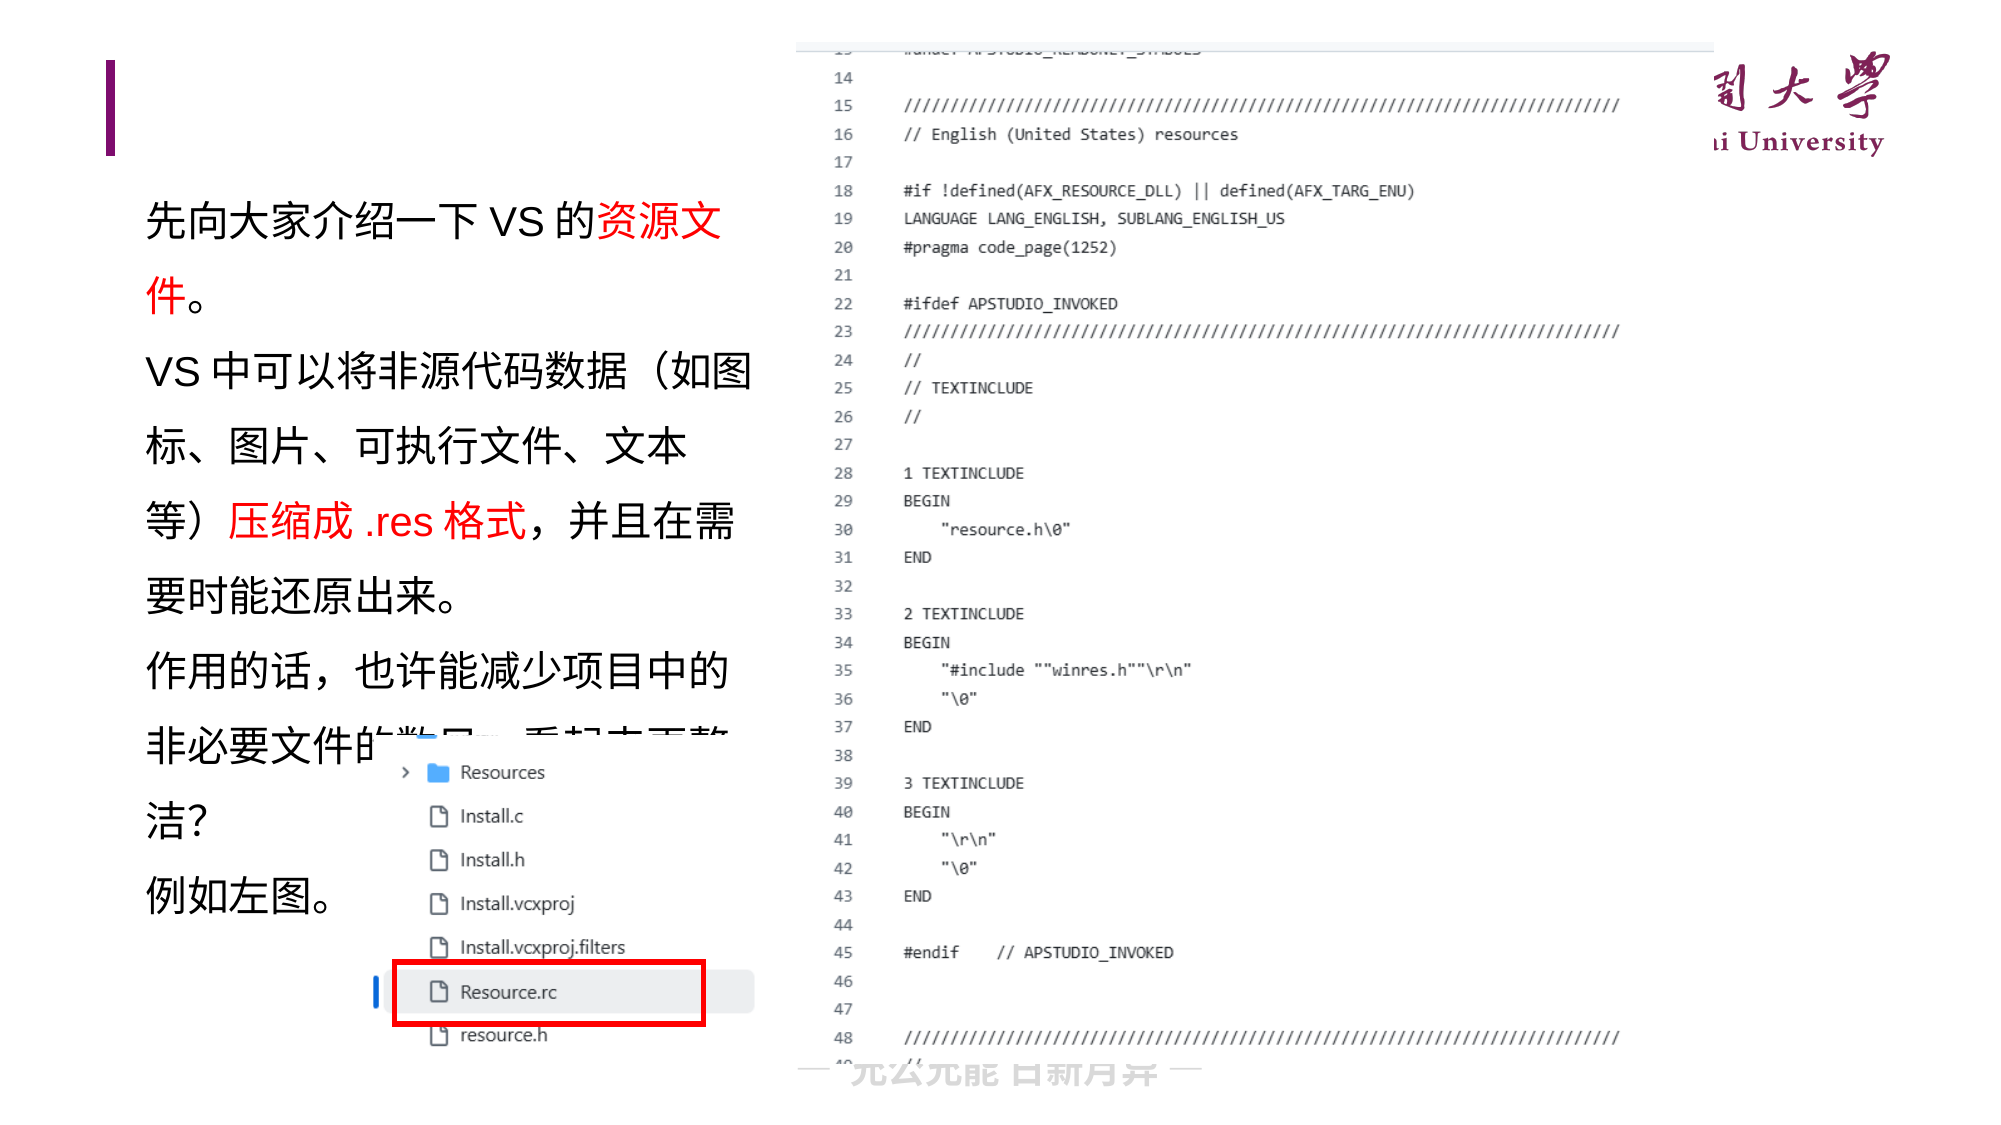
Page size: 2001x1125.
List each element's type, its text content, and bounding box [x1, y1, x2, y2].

text_box 先向大家介绍一下VS的资源文件。 VS中可以将非源代码数据（如图标、图片、可执行文件、文本等）压缩成.res格式，并且在需要时能还原出来。 作用的话，也许能减少项目中的非必要文件的数目，看起来更整洁？ 例如左图。 [130, 162, 776, 928]
picture [796, 42, 1890, 1064]
picture [373, 735, 776, 1064]
